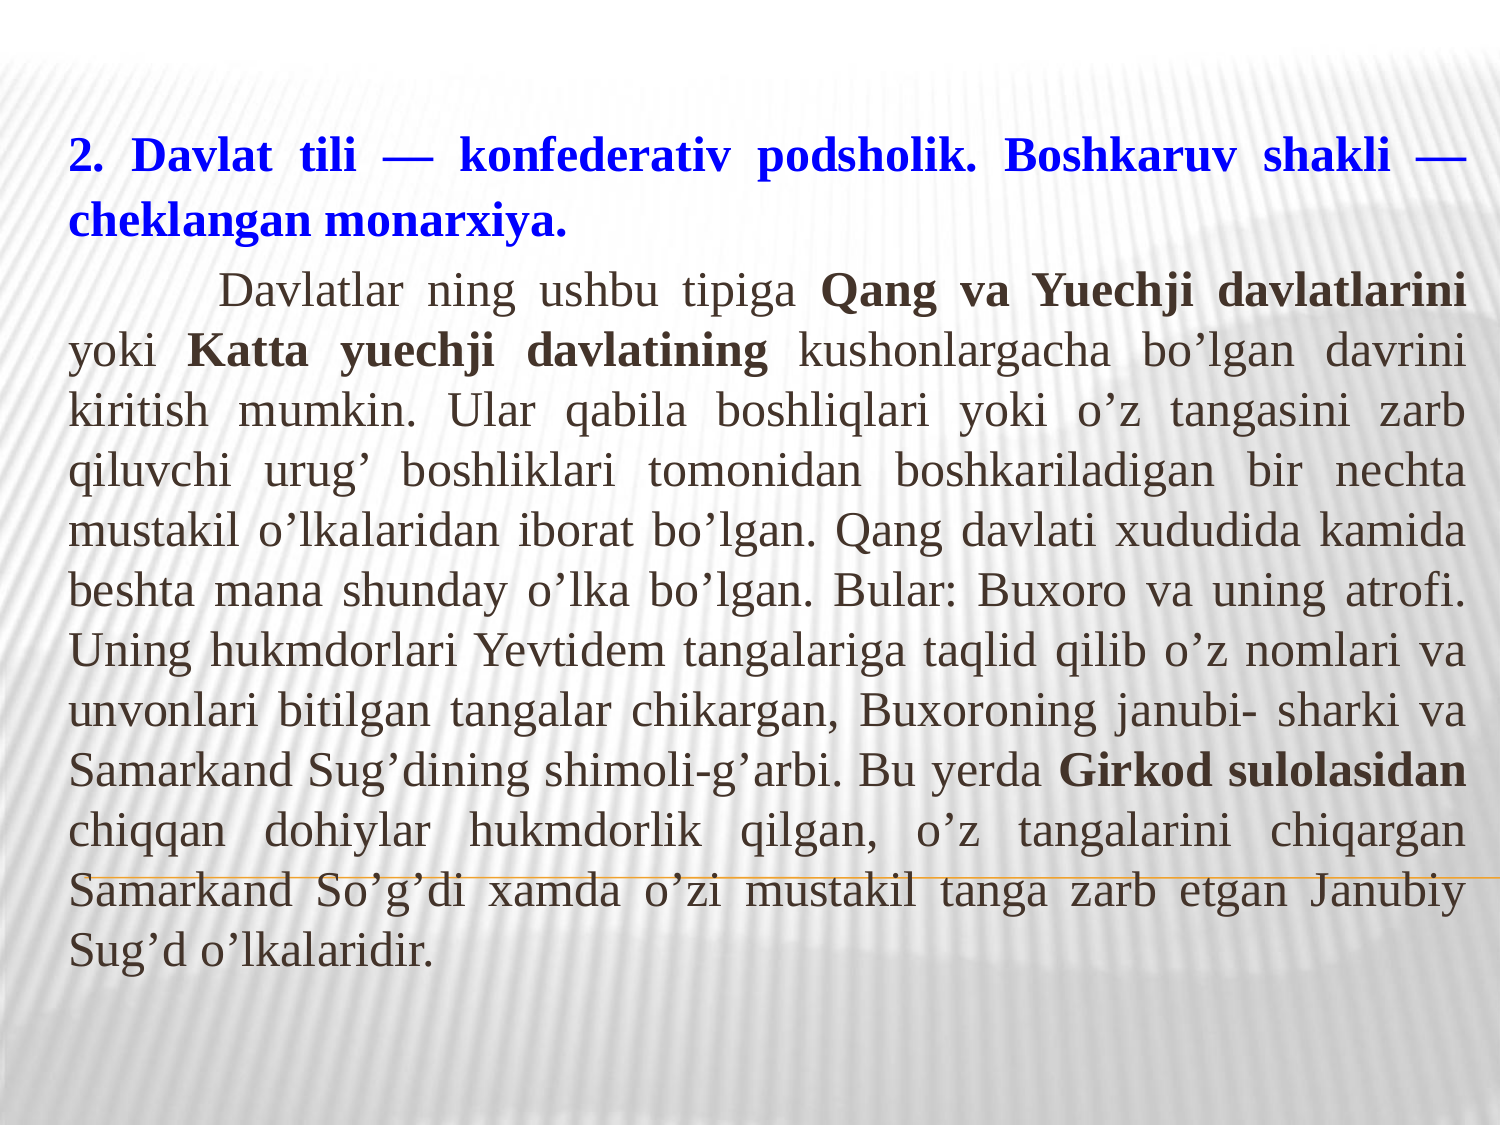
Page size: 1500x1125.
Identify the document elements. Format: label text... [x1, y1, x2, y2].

subtitle 2. Davlat tili — konfederativ podsholik. Boshkaruv shakli — cheklangan monarxiya. Davlatlar ning ushbu tipiga Qang va Yuechji davlatlarini yoki Katta yuechji davlatining kushonlargacha bo’lgan davrini kiritish mumkin. Ular qabila boshliqlari yoki o’z tangasini zarb qiluvchi urug’ boshliklari tomonidan boshkariladigan bir nechta mustakil o’lkalaridan iborat bo’lgan. Qang davlati xududida kamida beshta mana shunday o’lka bo’lgan. Bular: Buxoro va uning atrofi. Uning hukmdorlari Yevtidem tangalariga taqlid qilib o’z nomlari va unvonlari bitilgan tangalar chikargan, Buxoroning janubi- sharki va Samarkand Sug’dining shimoli-g’arbi. Bu yerda Girkod sulolasidan chiqqan dohiylar hukmdorlik qilgan, o’z tangalarini chiqargan Samarkand So’g’di xamda o’zi mustakil tanga zarb etgan Janubiy Sug’d o’lkalaridir. [53, 90, 1483, 984]
picture [0, 0, 1500, 1125]
